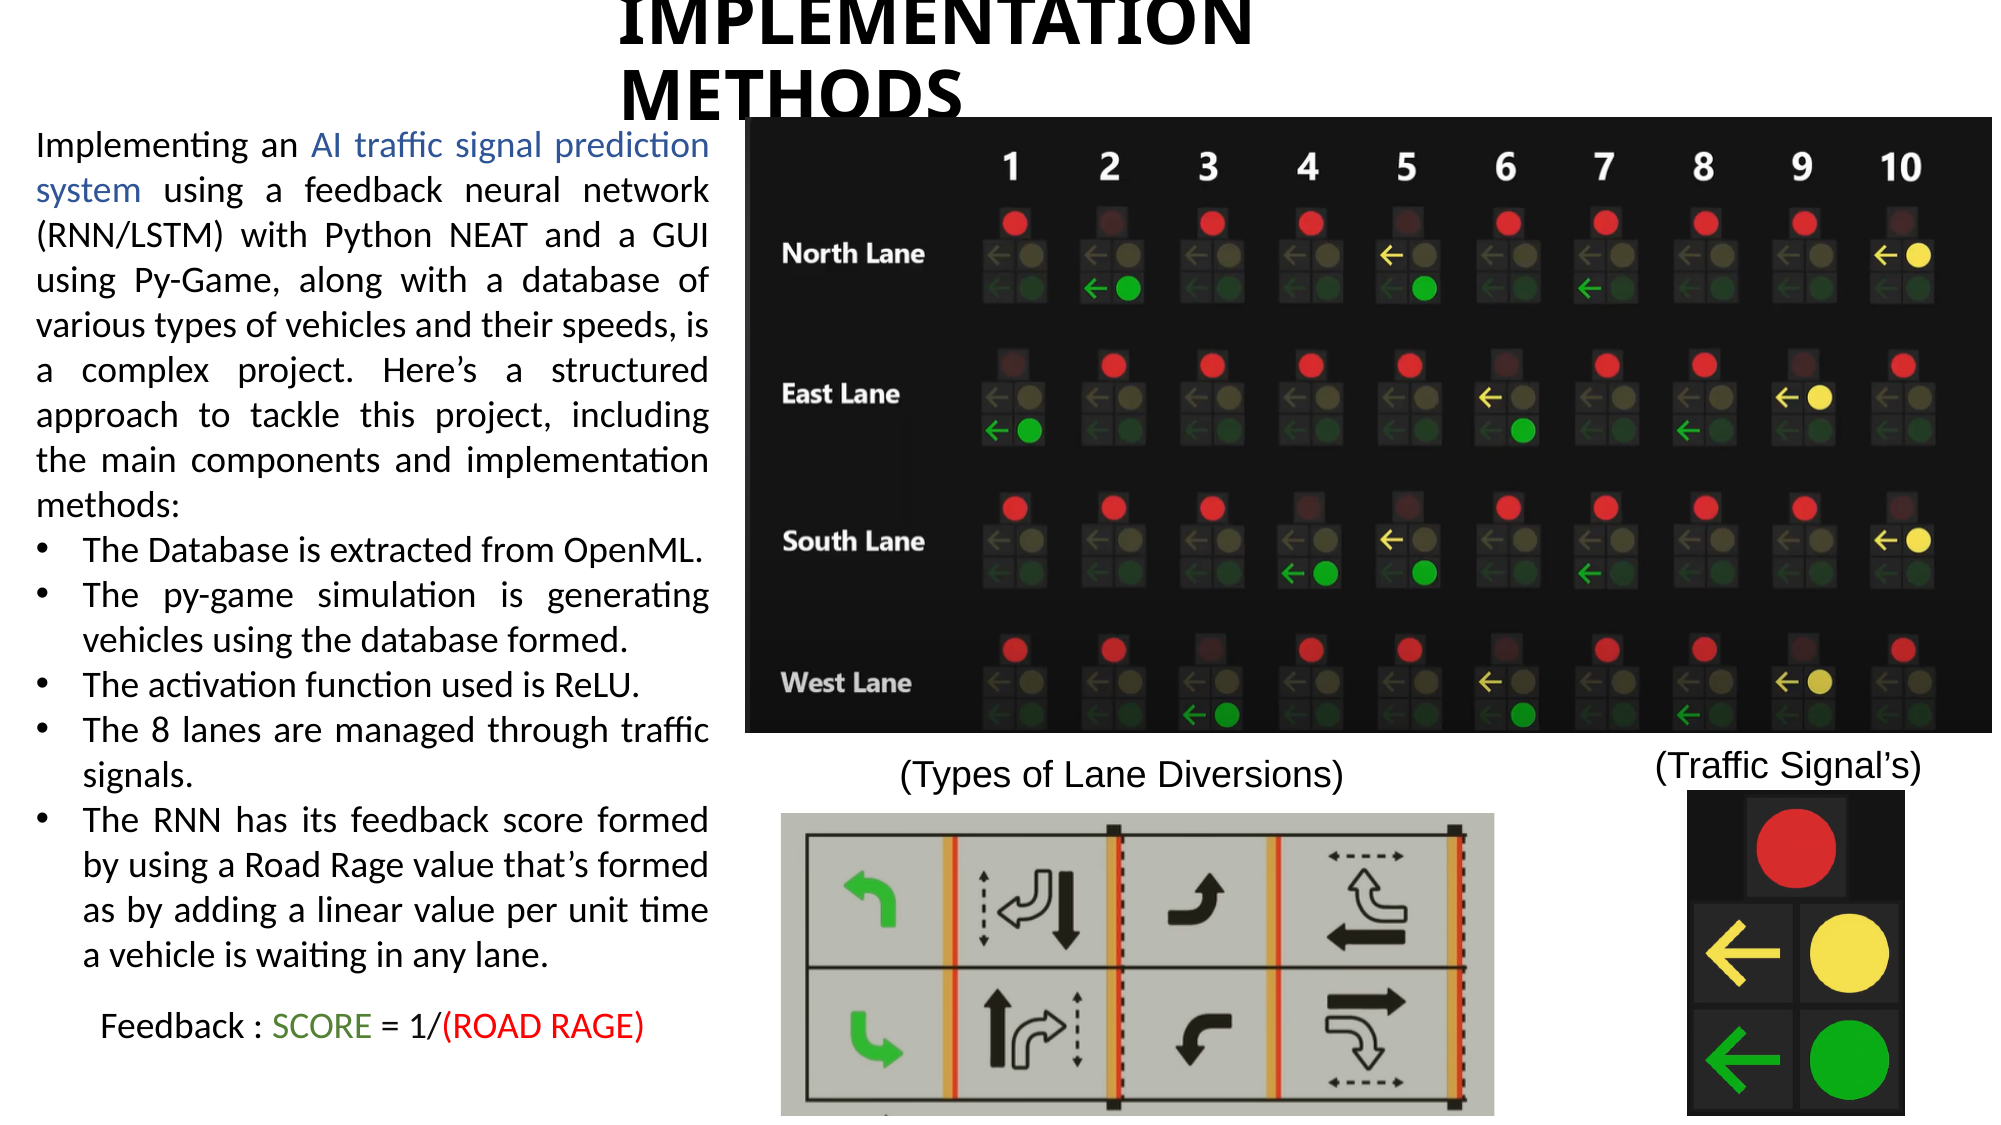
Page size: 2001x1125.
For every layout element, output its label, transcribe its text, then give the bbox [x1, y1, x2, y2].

text_box Implementing an AI traffic signal prediction system using a feedback neural network (RNN/LSTM) with Python NEAT and a GUI using Py-Game, along with a database of various types of vehicles and their speeds, is a complex project. Here’s a structured approach to tackle this project, including the main components and implementation methods: The Database is extracted from OpenML. The py-game simulation is generating vehicles using the database formed. The activation function used is ReLU. The 8 lanes are managed through traffic signals. The RNN has its feedback score formed by using a Road Rage value that’s formed as by adding a linear value per unit time a vehicle is waiting in any lane. Feedback : SCORE = 1/(ROAD RAGE) [20, 112, 726, 1125]
picture [1687, 790, 1905, 1116]
text_box (Types of Lane Diversions) [884, 742, 1369, 803]
picture [780, 812, 1495, 1116]
text_box (Traffic Signal’s) [1639, 733, 2000, 793]
text_box IMPLEMENTATION METHODS [603, 0, 1566, 144]
picture [745, 117, 1992, 733]
